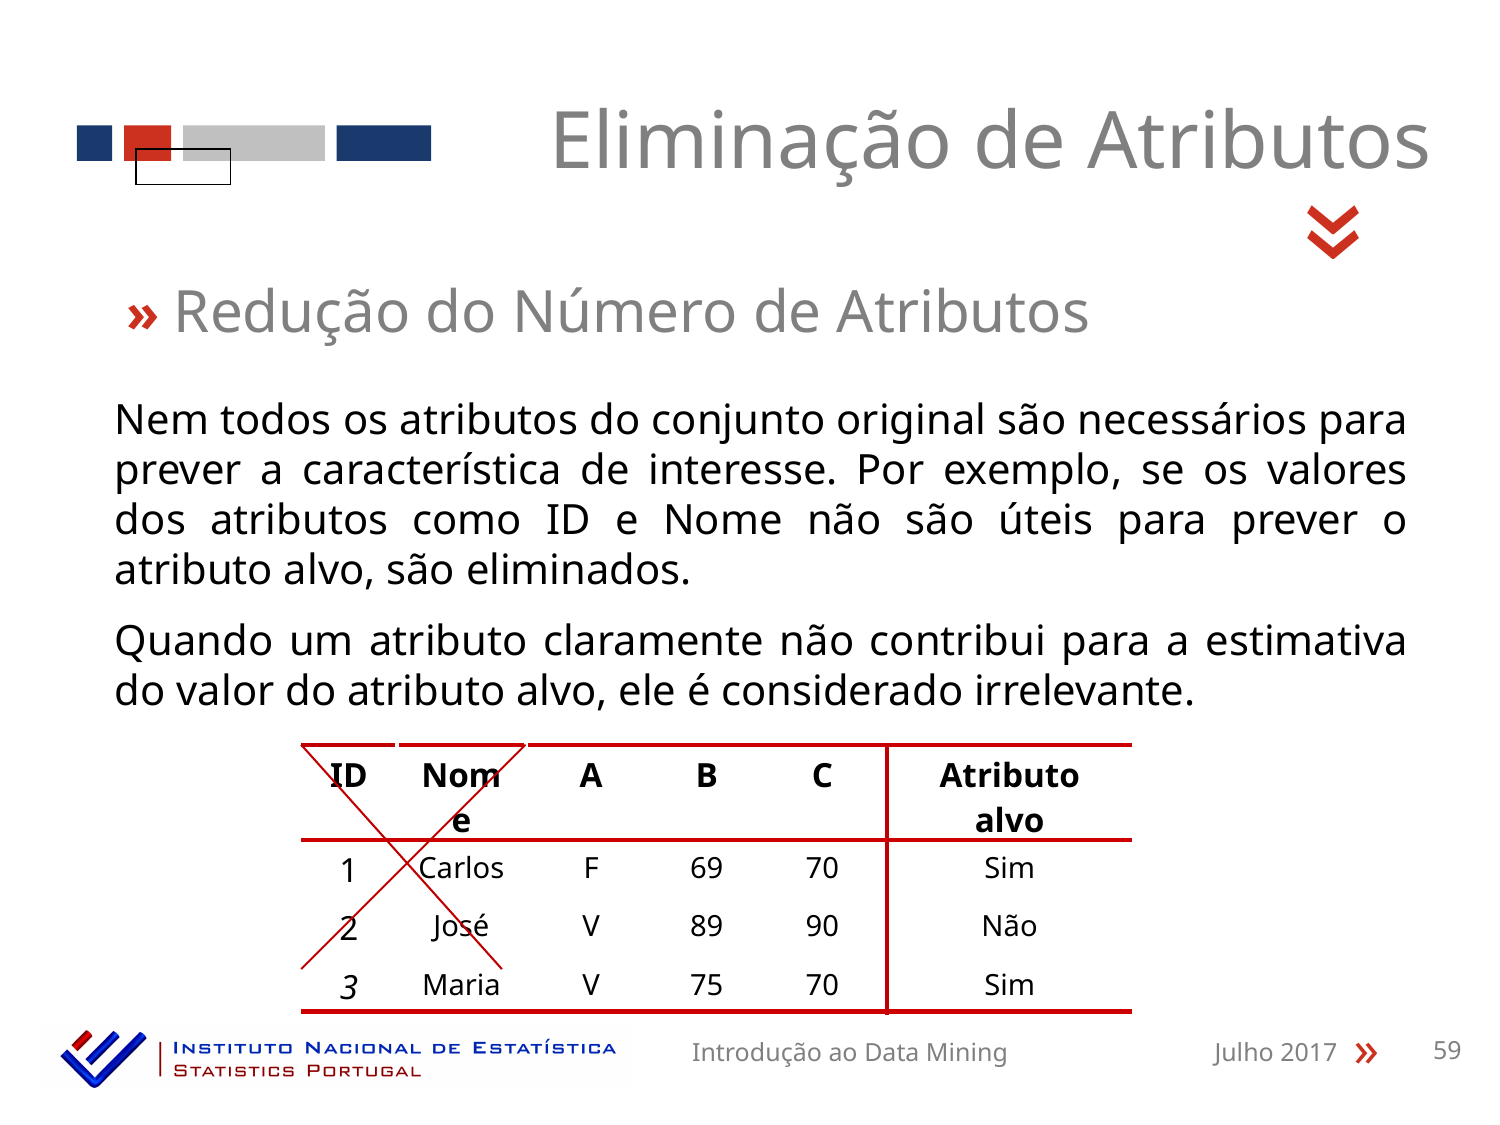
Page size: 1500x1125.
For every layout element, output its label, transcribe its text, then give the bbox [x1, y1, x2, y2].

table_cell 3 [301, 982, 395, 1009]
table_cell Não [889, 898, 1132, 957]
table_cell 75 [656, 957, 758, 1009]
table_cell 70 [758, 842, 885, 898]
table_cell 90 [758, 898, 885, 957]
text_box Eliminação de Atributos [454, 66, 1447, 207]
table_cell 89 [656, 898, 758, 957]
table_cell Sim [889, 842, 1132, 898]
slide_number Julho 2017 [1081, 1009, 1353, 1093]
table_cell F [532, 842, 656, 898]
table_header A [529, 747, 656, 838]
table_header B [656, 747, 758, 838]
text_box « [1316, 1023, 1394, 1099]
table_header C [758, 747, 885, 838]
text_box Nem todos os atributos do conjunto original são necessários para prever a característica de interesse. Por exemplo, se os valores dos atributos como ID e Nome não são úteis para prever o atributo alvo, são eliminados. Quando um atributo claramente não contribui para a estimativa do valor do atributo alvo, ele é considerado irrelevante. [100, 385, 1424, 722]
table_cell V [528, 957, 656, 1009]
picture [41, 1023, 620, 1093]
table_cell Maria [399, 981, 524, 1009]
table_header Atributo alvo [889, 747, 1132, 838]
table_cell 69 [656, 842, 758, 898]
slide_number 59 [1358, 1009, 1477, 1093]
text_box « [1234, 207, 1400, 280]
text_box » Redução do Número de Atributos [111, 267, 1376, 352]
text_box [300, 744, 526, 970]
table_cell 70 [758, 957, 885, 1009]
table_cell Sim [889, 957, 1132, 1009]
footer Introdução ao Data Mining [620, 1009, 1081, 1093]
table_cell V [532, 898, 656, 957]
